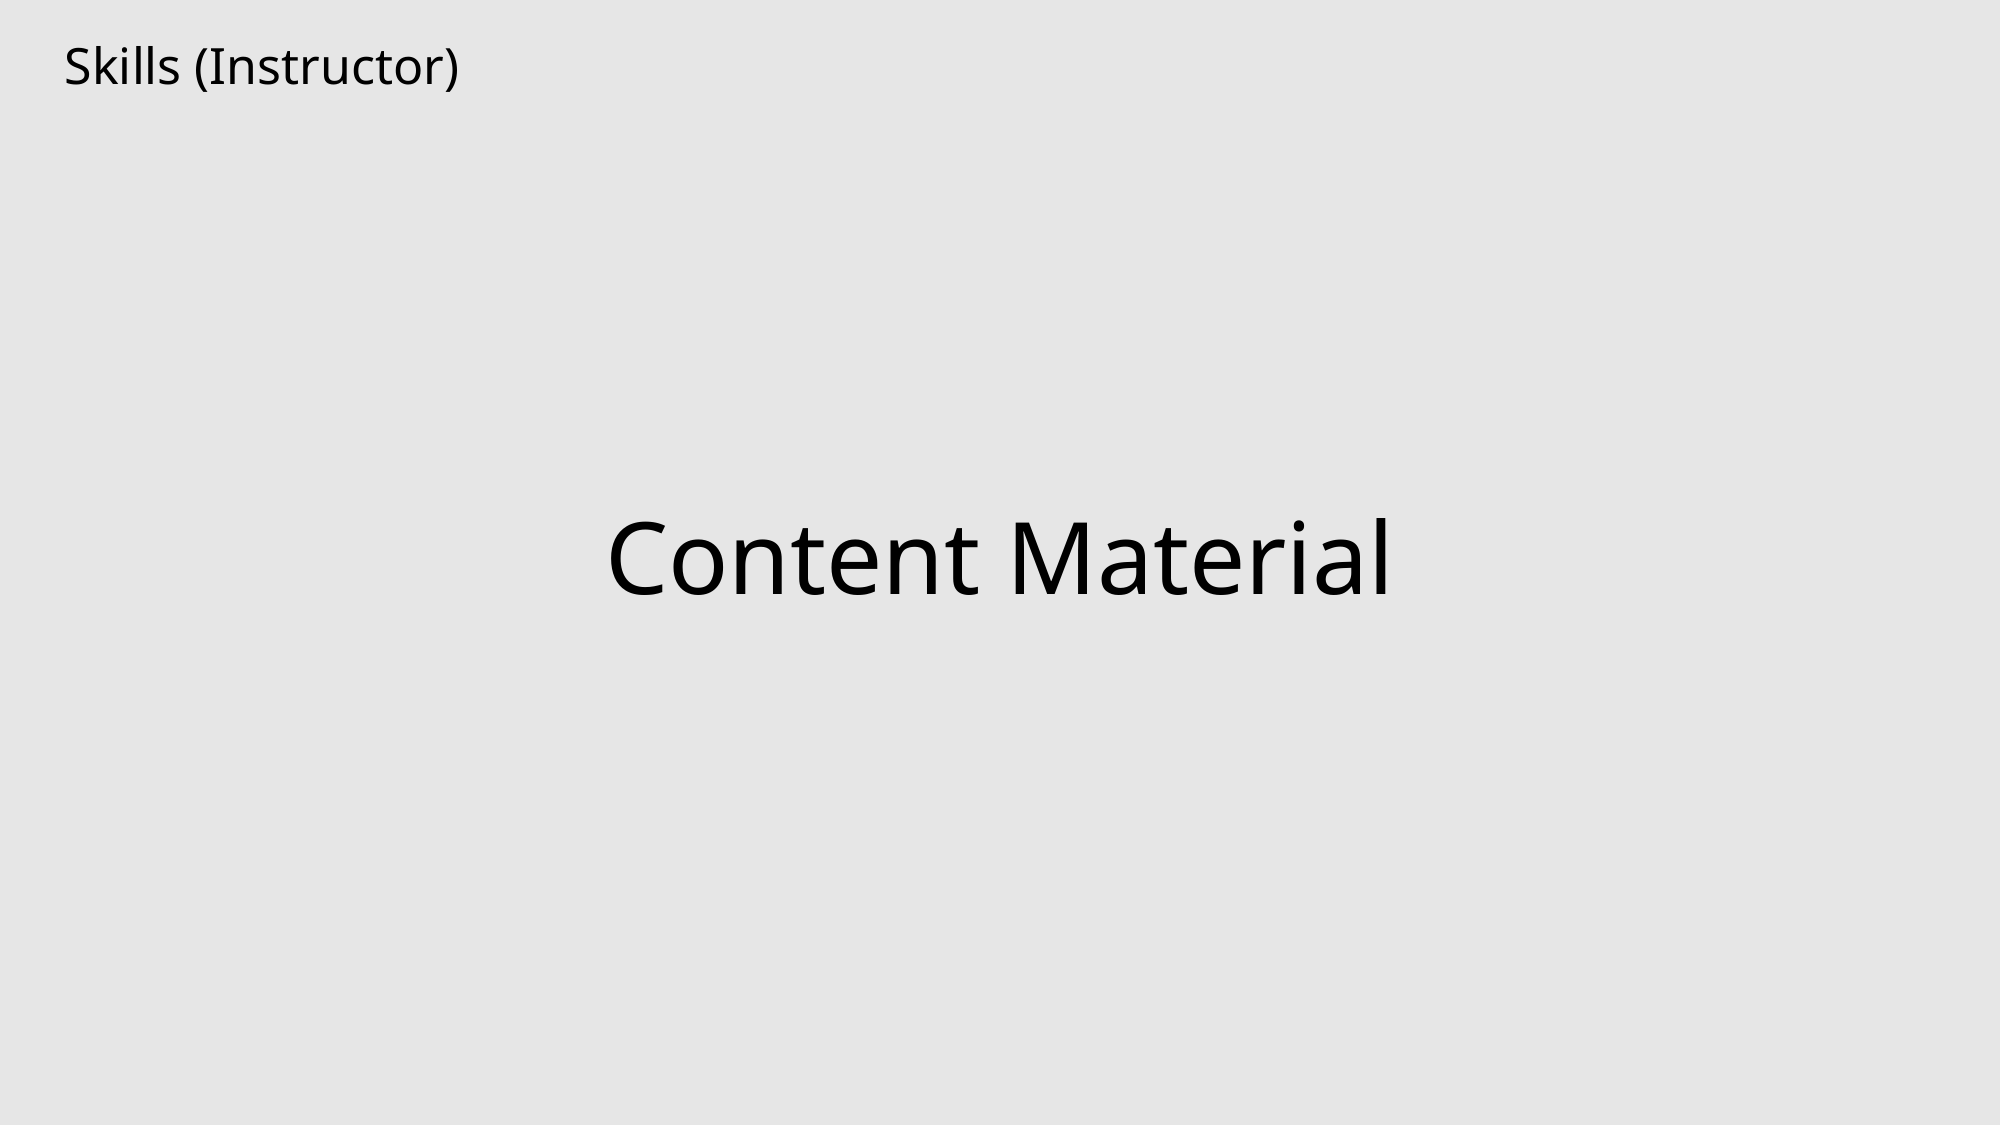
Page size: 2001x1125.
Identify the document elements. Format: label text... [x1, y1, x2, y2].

text_box Skills (Instructor) [50, 26, 475, 102]
subtitle Content Material [339, 500, 1661, 625]
